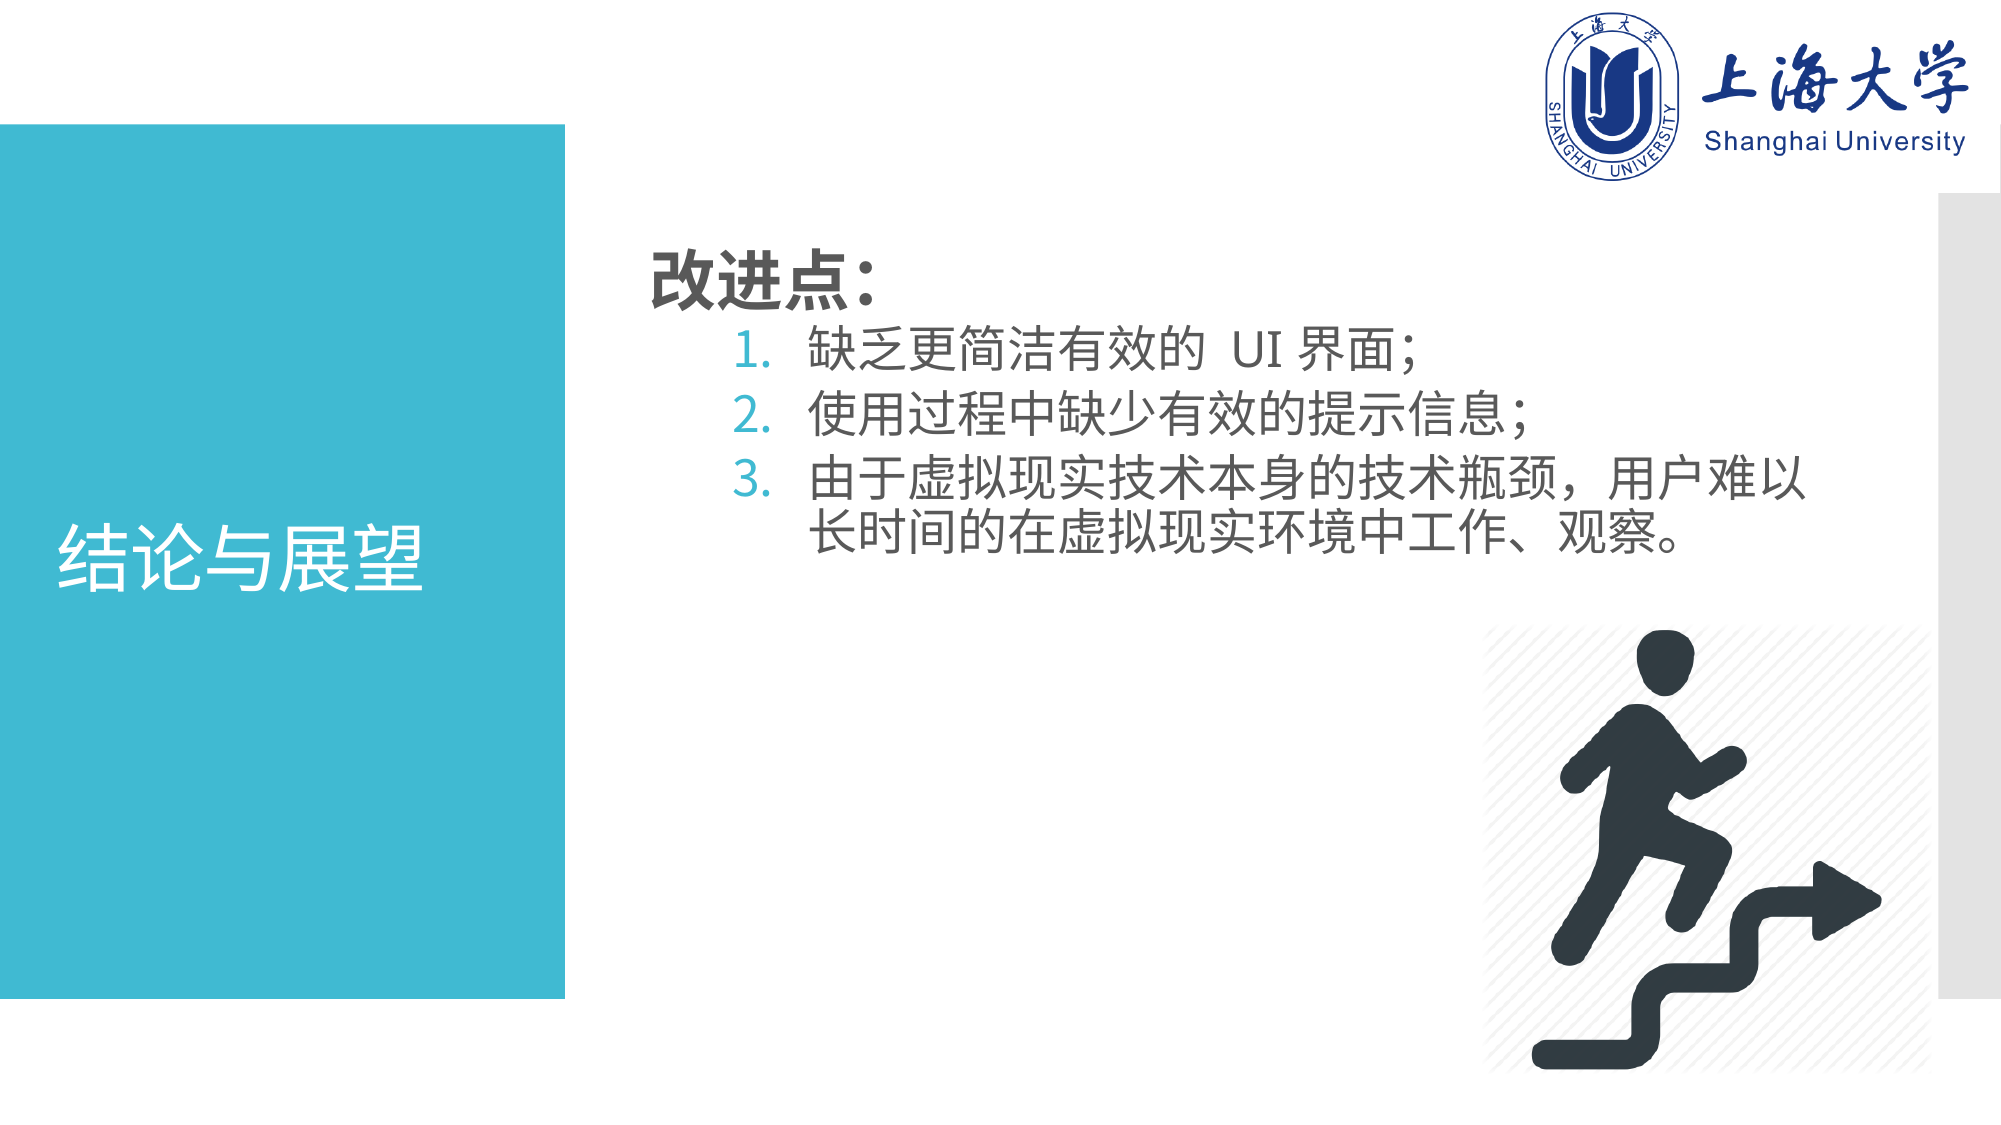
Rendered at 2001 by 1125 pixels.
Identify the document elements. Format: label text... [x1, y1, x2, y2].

picture [1514, 0, 2000, 194]
picture [1481, 622, 1932, 1074]
title 结论与展望 [41, 184, 525, 940]
list 改进点： 缺乏更简洁有效的 UI界面； 使用过程中缺少有效的提示信息； 由于虚拟现实技术本身的技术瓶颈，用户难以长时间的在虚拟现实环境中工作、观察。 [634, 141, 1835, 982]
